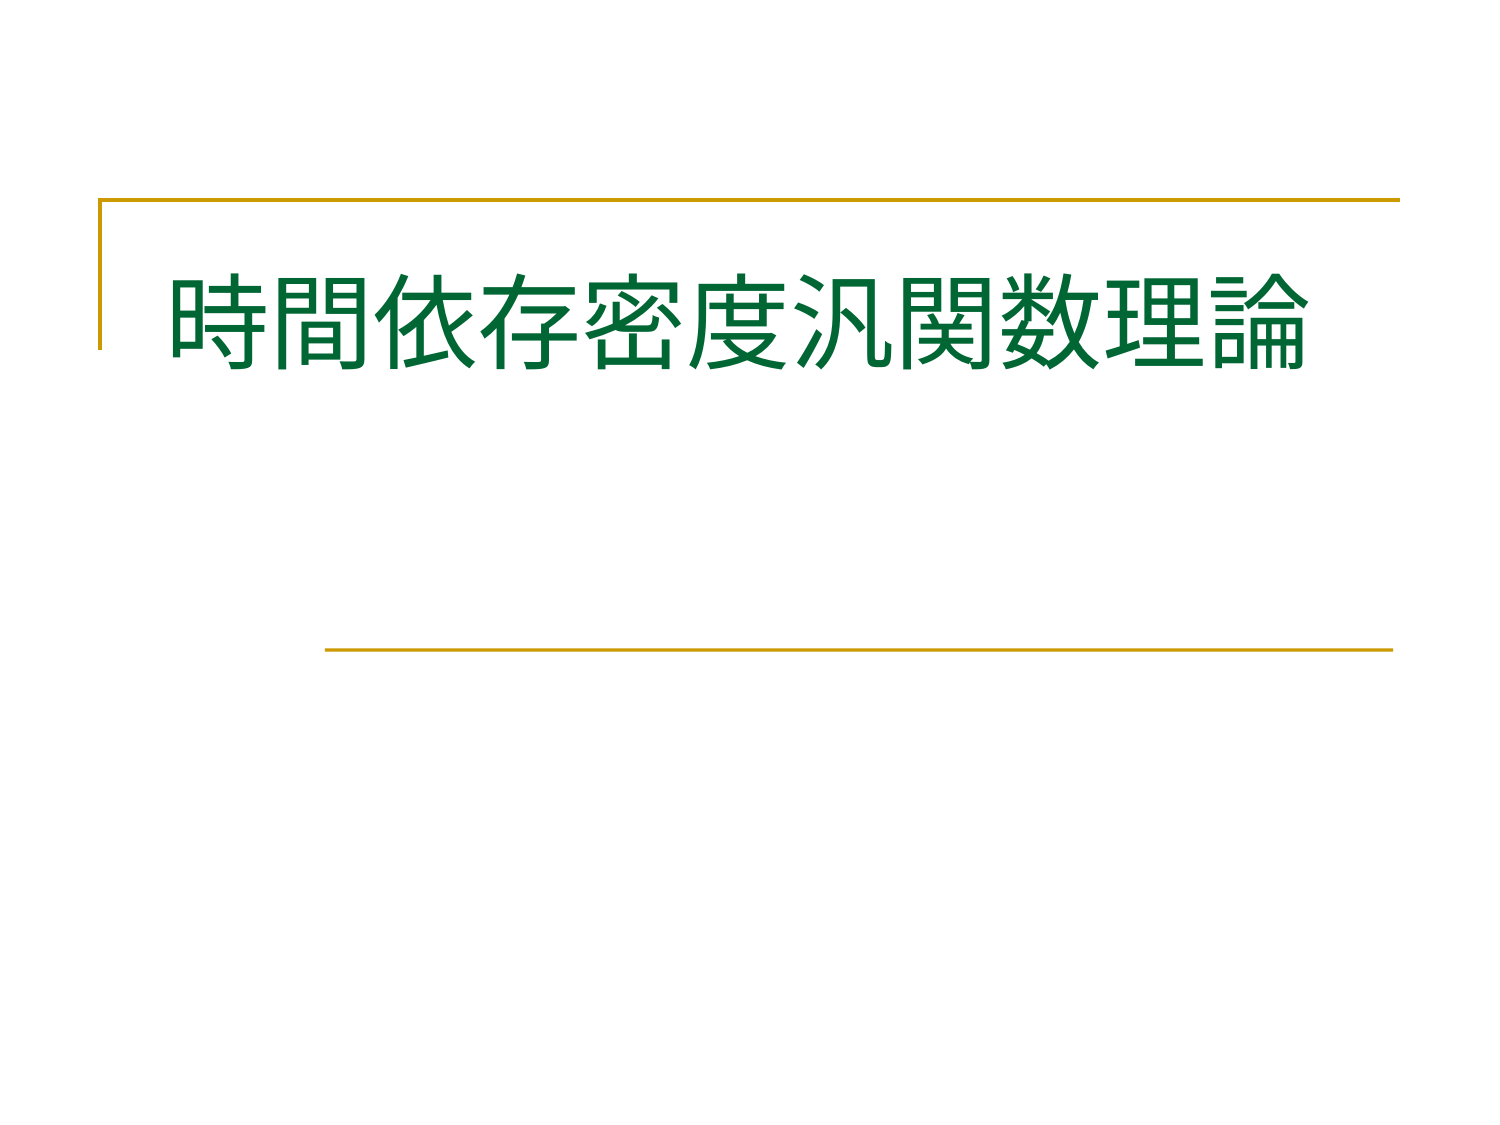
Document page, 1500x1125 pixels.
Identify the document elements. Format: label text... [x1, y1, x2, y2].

title 時間依存密度汎関数理論 [150, 249, 1401, 538]
